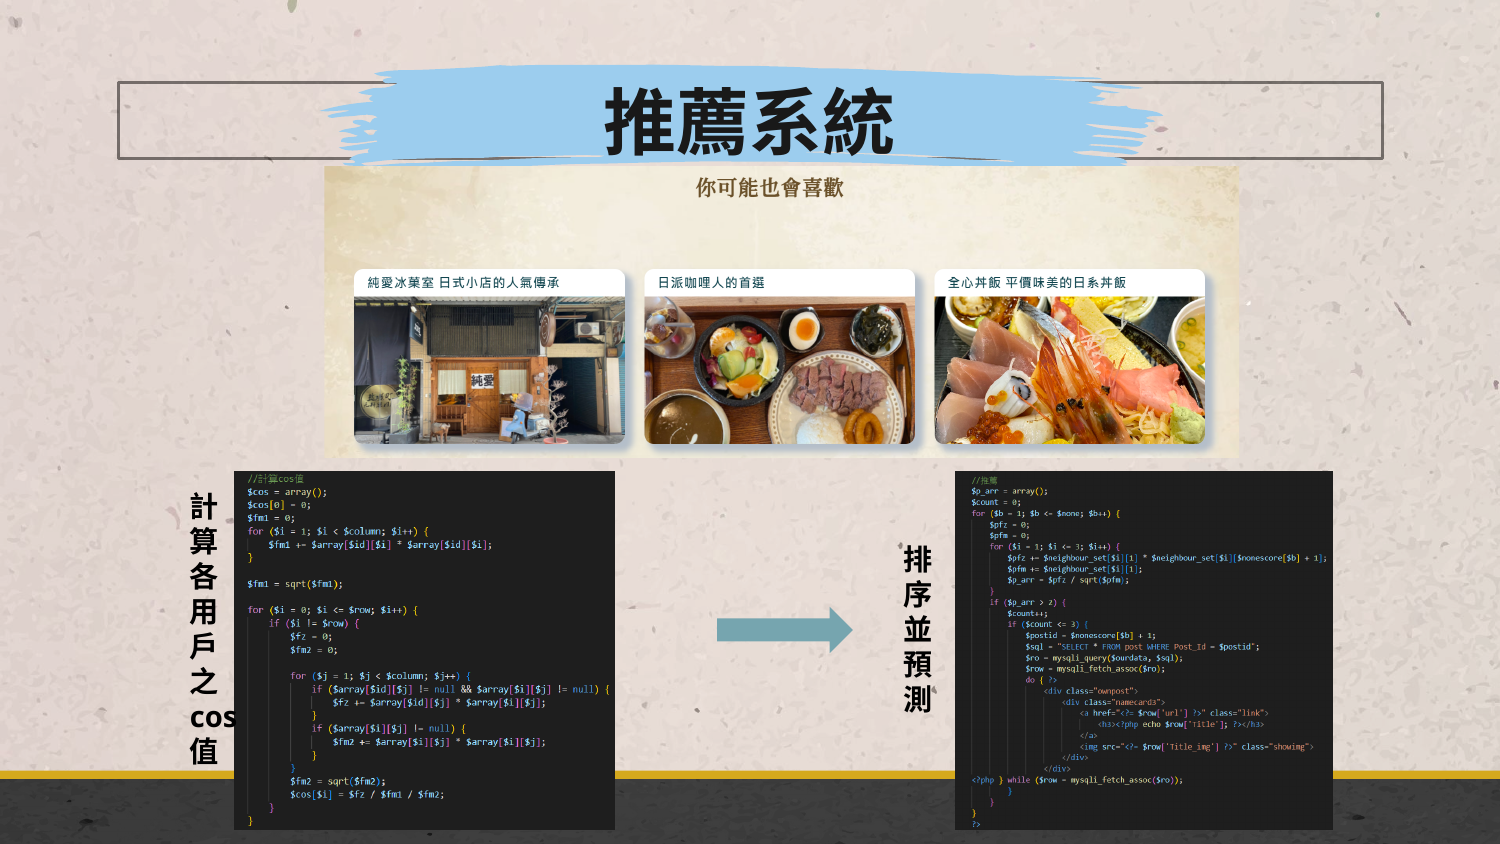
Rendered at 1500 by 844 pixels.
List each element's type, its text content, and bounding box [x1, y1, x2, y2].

title 推薦系統 [118, 72, 1382, 167]
text_box [717, 606, 853, 654]
text_box 計算各用戶之cos值 [175, 473, 231, 784]
picture [0, 471, 1500, 844]
picture [324, 166, 1240, 458]
text_box 排序並預測 [888, 526, 950, 732]
